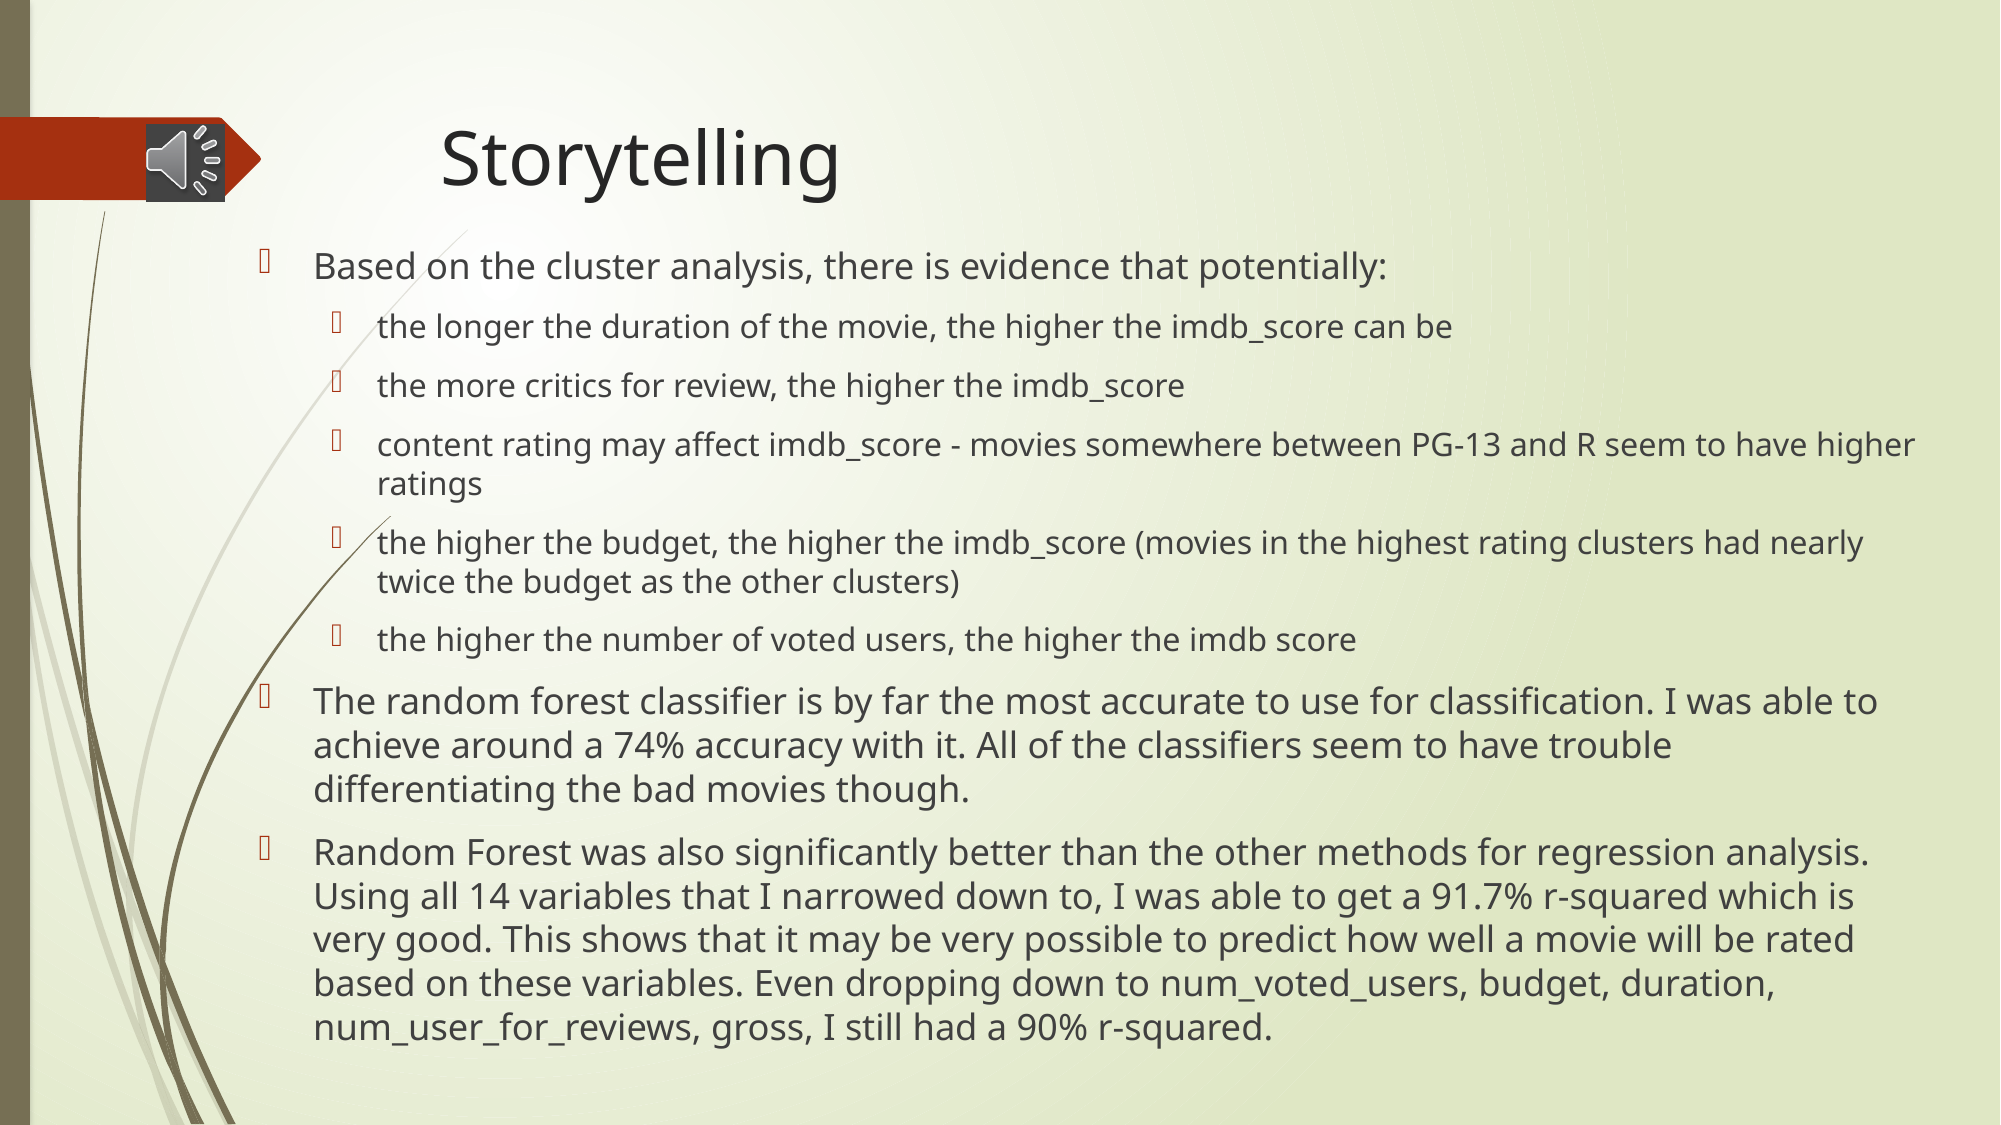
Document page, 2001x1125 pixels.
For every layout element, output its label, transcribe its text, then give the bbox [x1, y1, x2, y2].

title Storytelling [425, 102, 1888, 235]
picture [145, 122, 226, 204]
list Based on the cluster analysis, there is evidence that potentially: the longer the duration of the movie, the higher the imdb_score can be the more critics for review, the higher the imdb_score content rating may affect imdb_score - movies somewhere between PG-13 and R seem to have higher ratings the higher the budget, the higher the imdb_score (movies in the highest rating clusters had nearly twice the budget as the other clusters) the higher the number of voted users, the higher the imdb score The random forest classifier is by far the most accurate to use for classification. I was able to achieve around a 74% accuracy with it. All of the classifiers seem to have trouble differentiating the bad movies though. Random Forest was also significantly better than the other methods for regression analysis. Using all 14 variables that I narrowed down to, I was able to get a 91.7% r-squared which is very good. This shows that it may be very possible to predict how well a movie will be rated based on these variables. Even dropping down to num_voted_users, budget, duration, num_user_for_reviews, gross, I still had a 90% r-squared. [243, 235, 1939, 1062]
